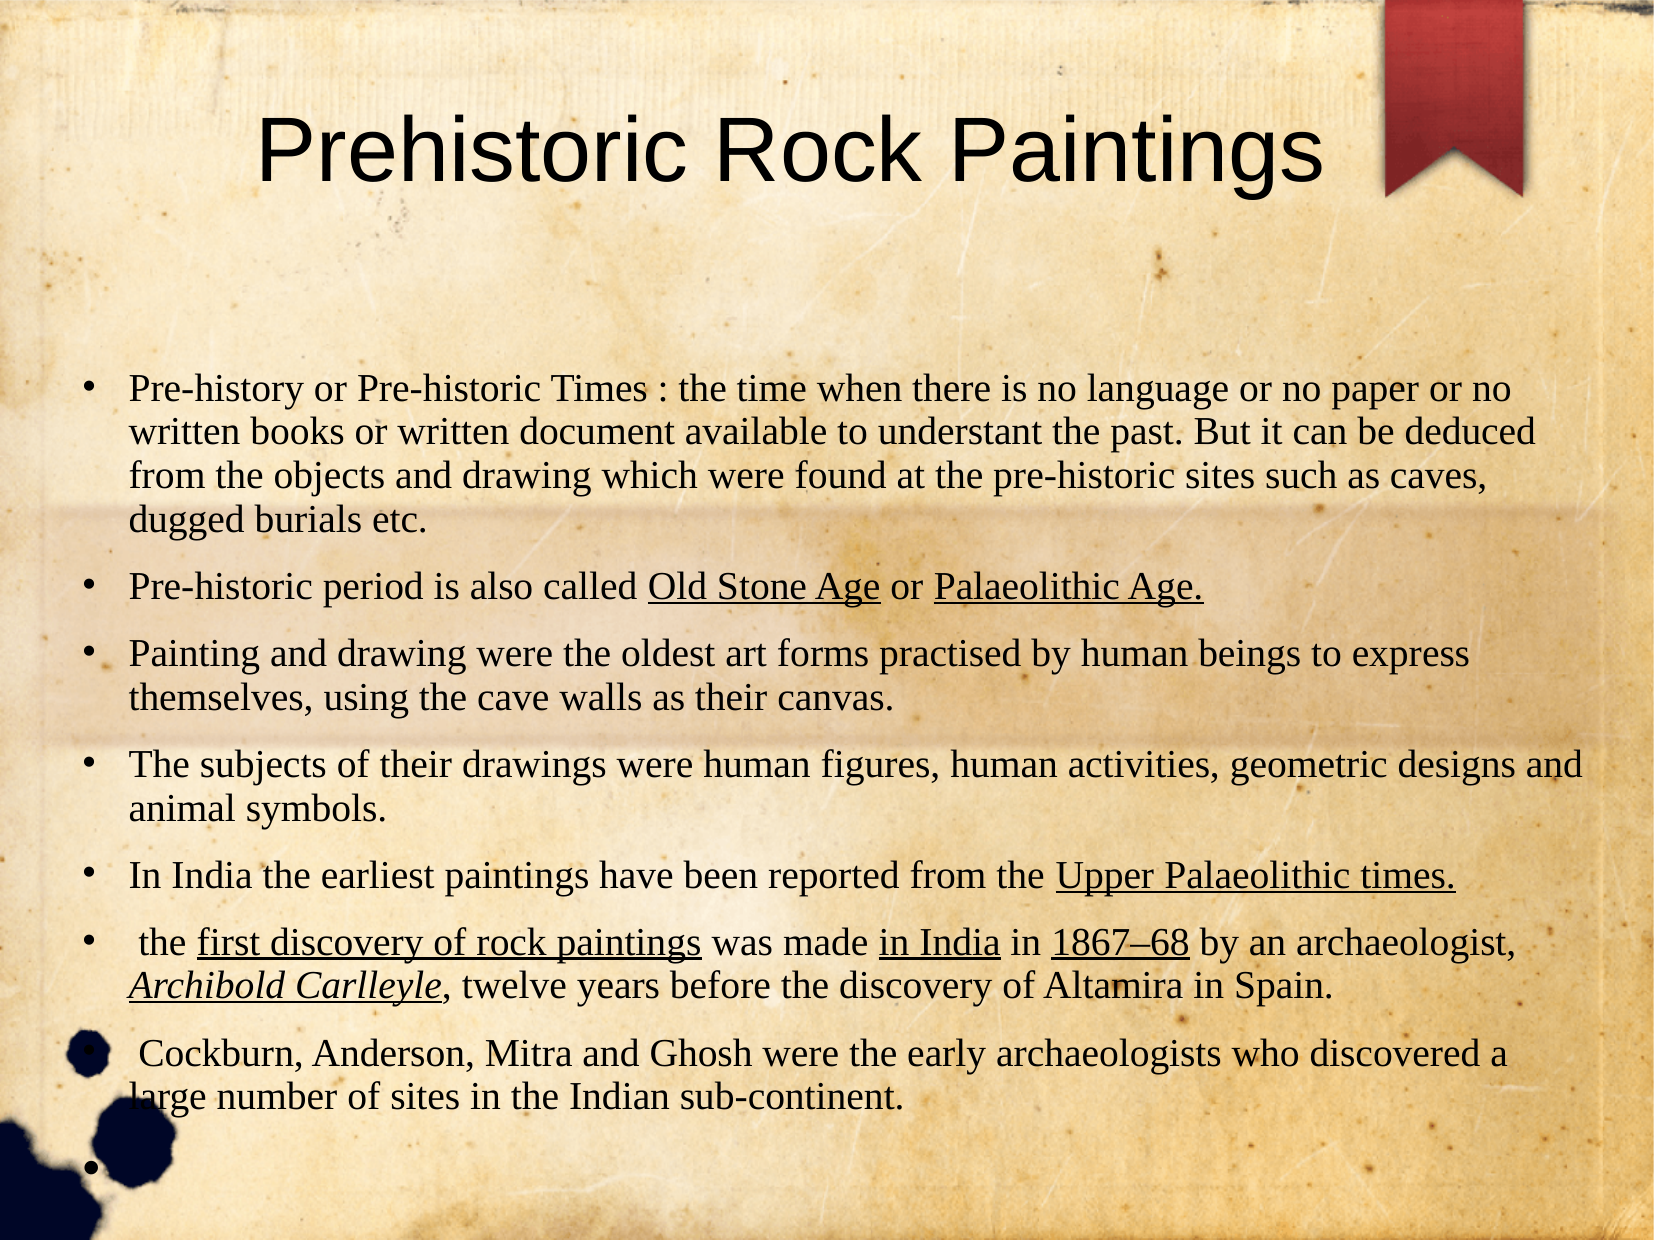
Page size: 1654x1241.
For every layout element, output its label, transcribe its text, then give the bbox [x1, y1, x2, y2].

text_box Pre-history or Pre-historic Times : the time when there is no language or no paper or no written books or written document available to understant the past. But it can be deduced from the objects and drawing which were found at the pre-historic sites such as caves, dugged burials etc. Pre-historic period is also called Old Stone Age or Palaeolithic Age. Painting and drawing were the oldest art forms practised by human beings to express themselves, using the cave walls as their canvas. The subjects of their drawings were human figures, human activities, geometric designs and animal symbols. In India the earliest paintings have been reported from the Upper Palaeolithic times. the first discovery of rock paintings was made in India in 1867–68 by an archaeologist, Archibold Carlleyle, twelve years before the discovery of Altamira in Spain. Cockburn, Anderson, Mitra and Ghosh were the early archaeologists who discovered a large number of sites in the Indian sub-continent. [82, 366, 1595, 1211]
text_box Prehistoric Rock Paintings [47, 40, 1536, 248]
picture [0, 0, 1654, 1240]
